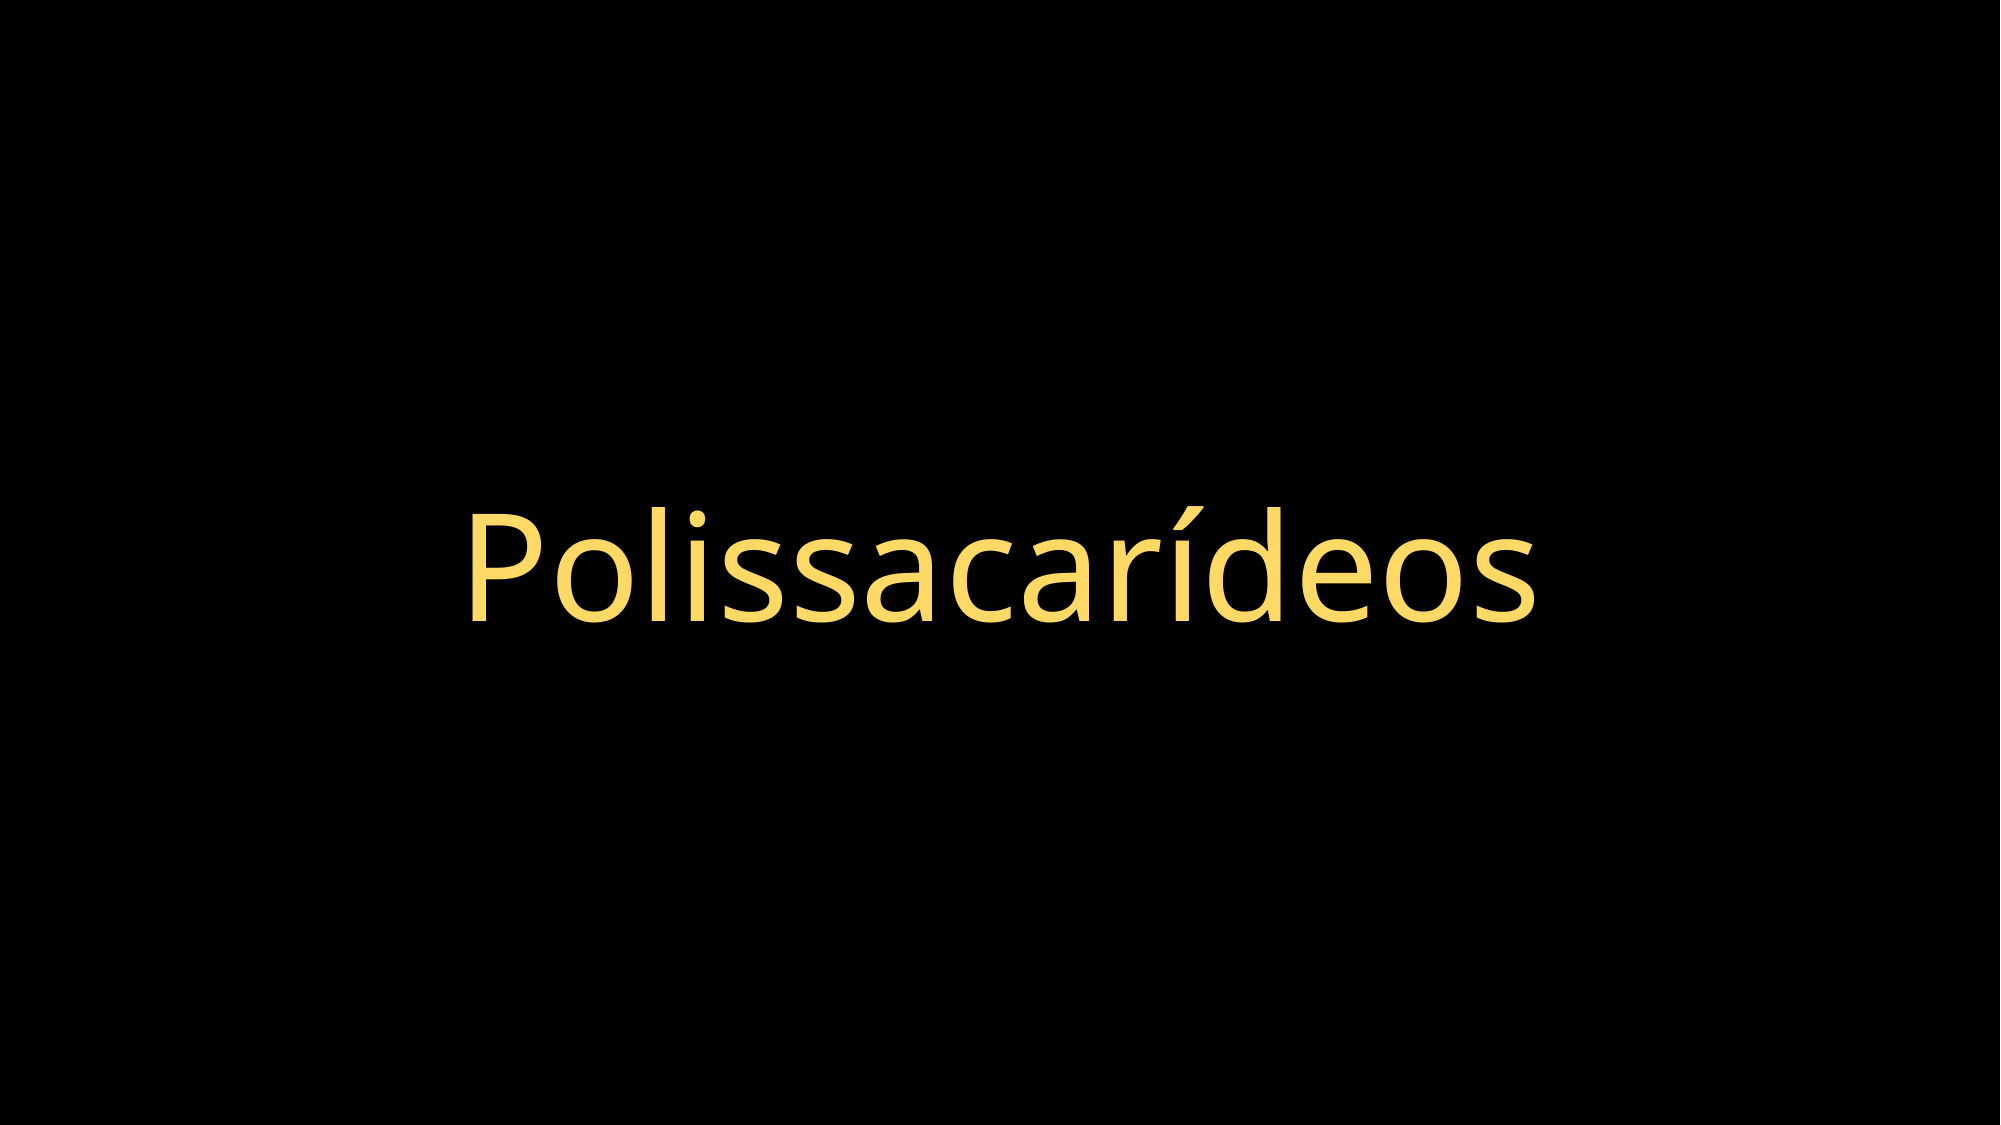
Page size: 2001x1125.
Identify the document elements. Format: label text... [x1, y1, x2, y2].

text_box Polissacarídeos [354, 463, 1646, 659]
